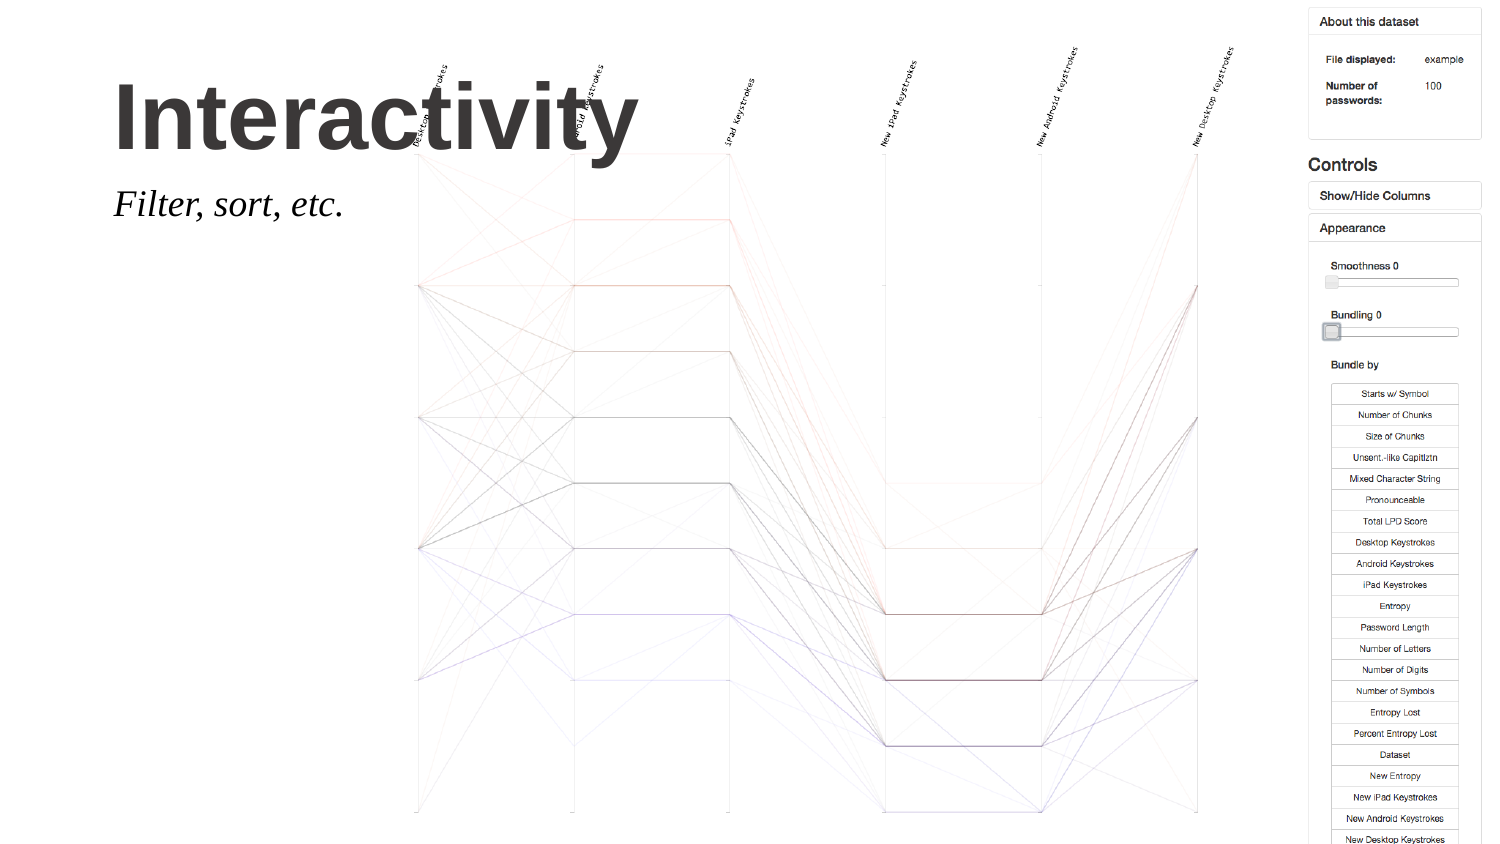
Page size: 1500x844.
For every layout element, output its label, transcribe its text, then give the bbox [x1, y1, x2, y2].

picture [331, 0, 1489, 844]
title Interactivity [102, 0, 331, 176]
list Filter, sort, etc. [102, 178, 331, 364]
